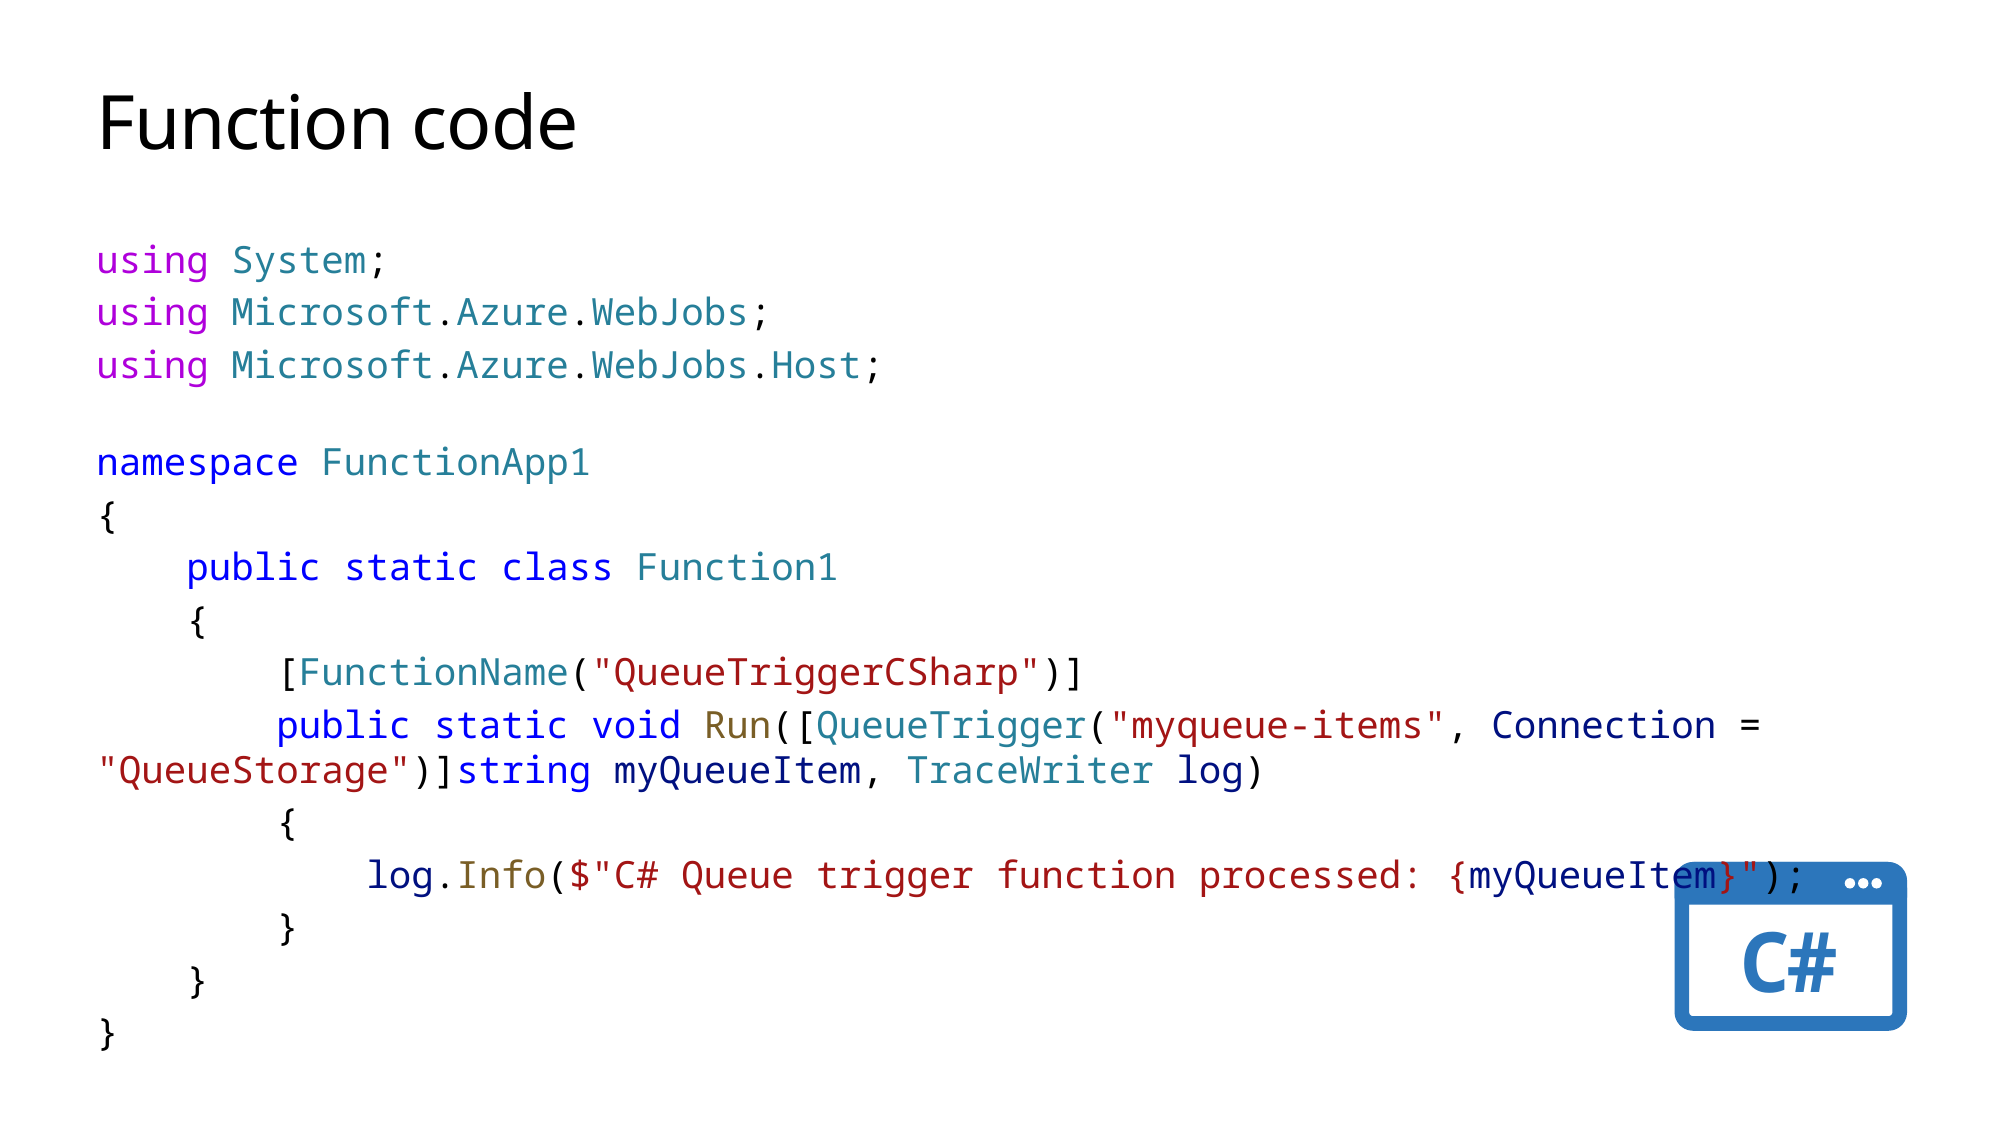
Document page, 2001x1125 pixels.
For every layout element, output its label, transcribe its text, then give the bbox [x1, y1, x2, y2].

list using System; using Microsoft.Azure.WebJobs; using Microsoft.Azure.WebJobs.Host; namespace FunctionApp1 { public static class Function1 { [FunctionName("QueueTriggerCSharp")] public static void Run([QueueTrigger("myqueue-items", Connection = "QueueStorage")]string myQueueItem, TraceWriter log) { log.Info($"C# Queue trigger function processed: {myQueueItem}"); } } } [96, 235, 1904, 549]
title Function code [96, 75, 1904, 166]
